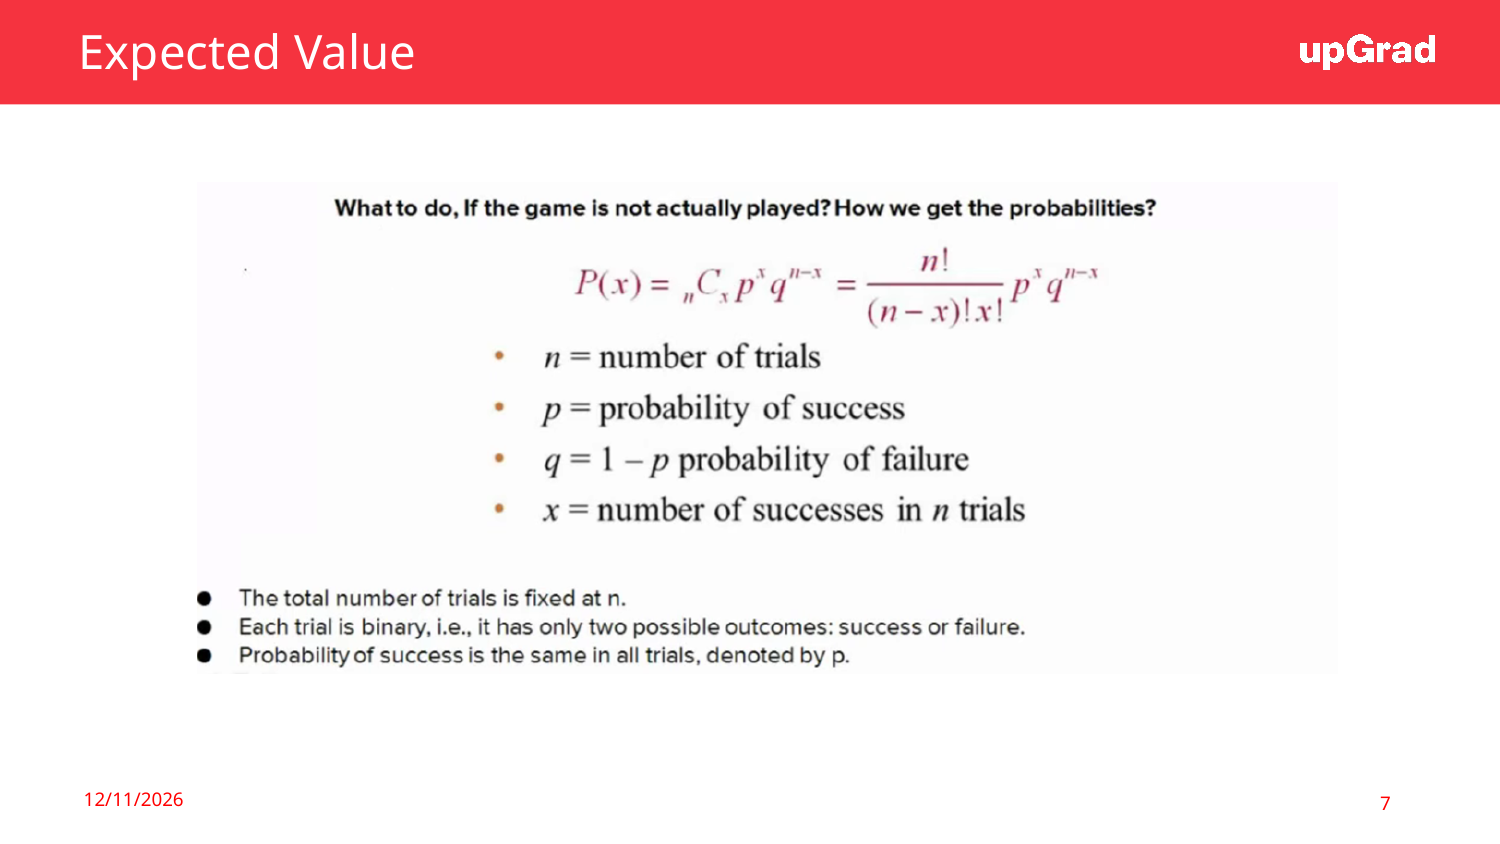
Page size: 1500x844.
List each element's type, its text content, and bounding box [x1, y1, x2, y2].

picture [197, 182, 1338, 674]
text_box Expected Value [63, 20, 768, 87]
slide_number 7 [1068, 782, 1406, 828]
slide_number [68, 778, 407, 823]
picture [1300, 34, 1435, 70]
